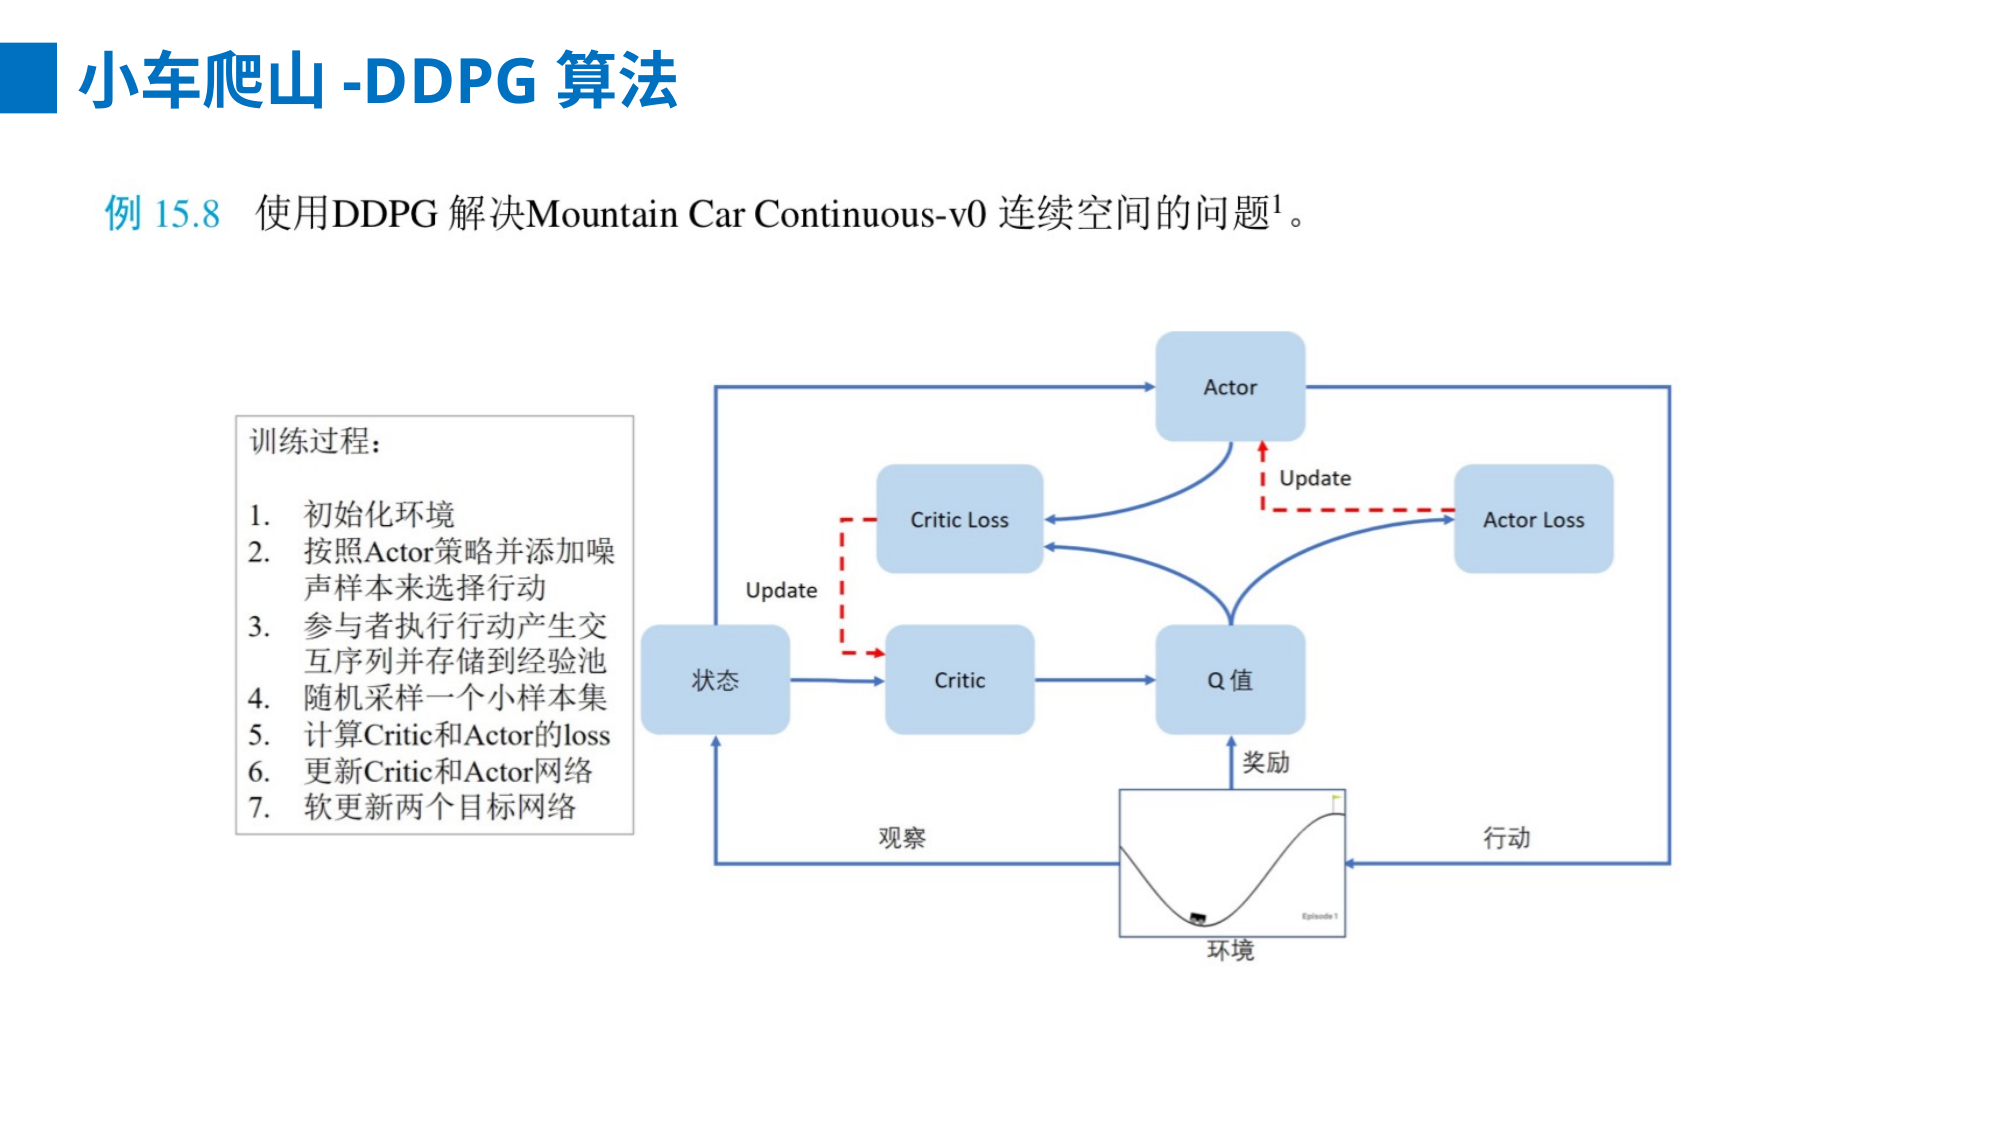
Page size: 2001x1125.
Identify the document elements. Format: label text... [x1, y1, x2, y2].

picture [95, 179, 1311, 245]
picture [224, 322, 1697, 971]
list 小车爬山-DDPG算法 [77, 49, 1588, 107]
